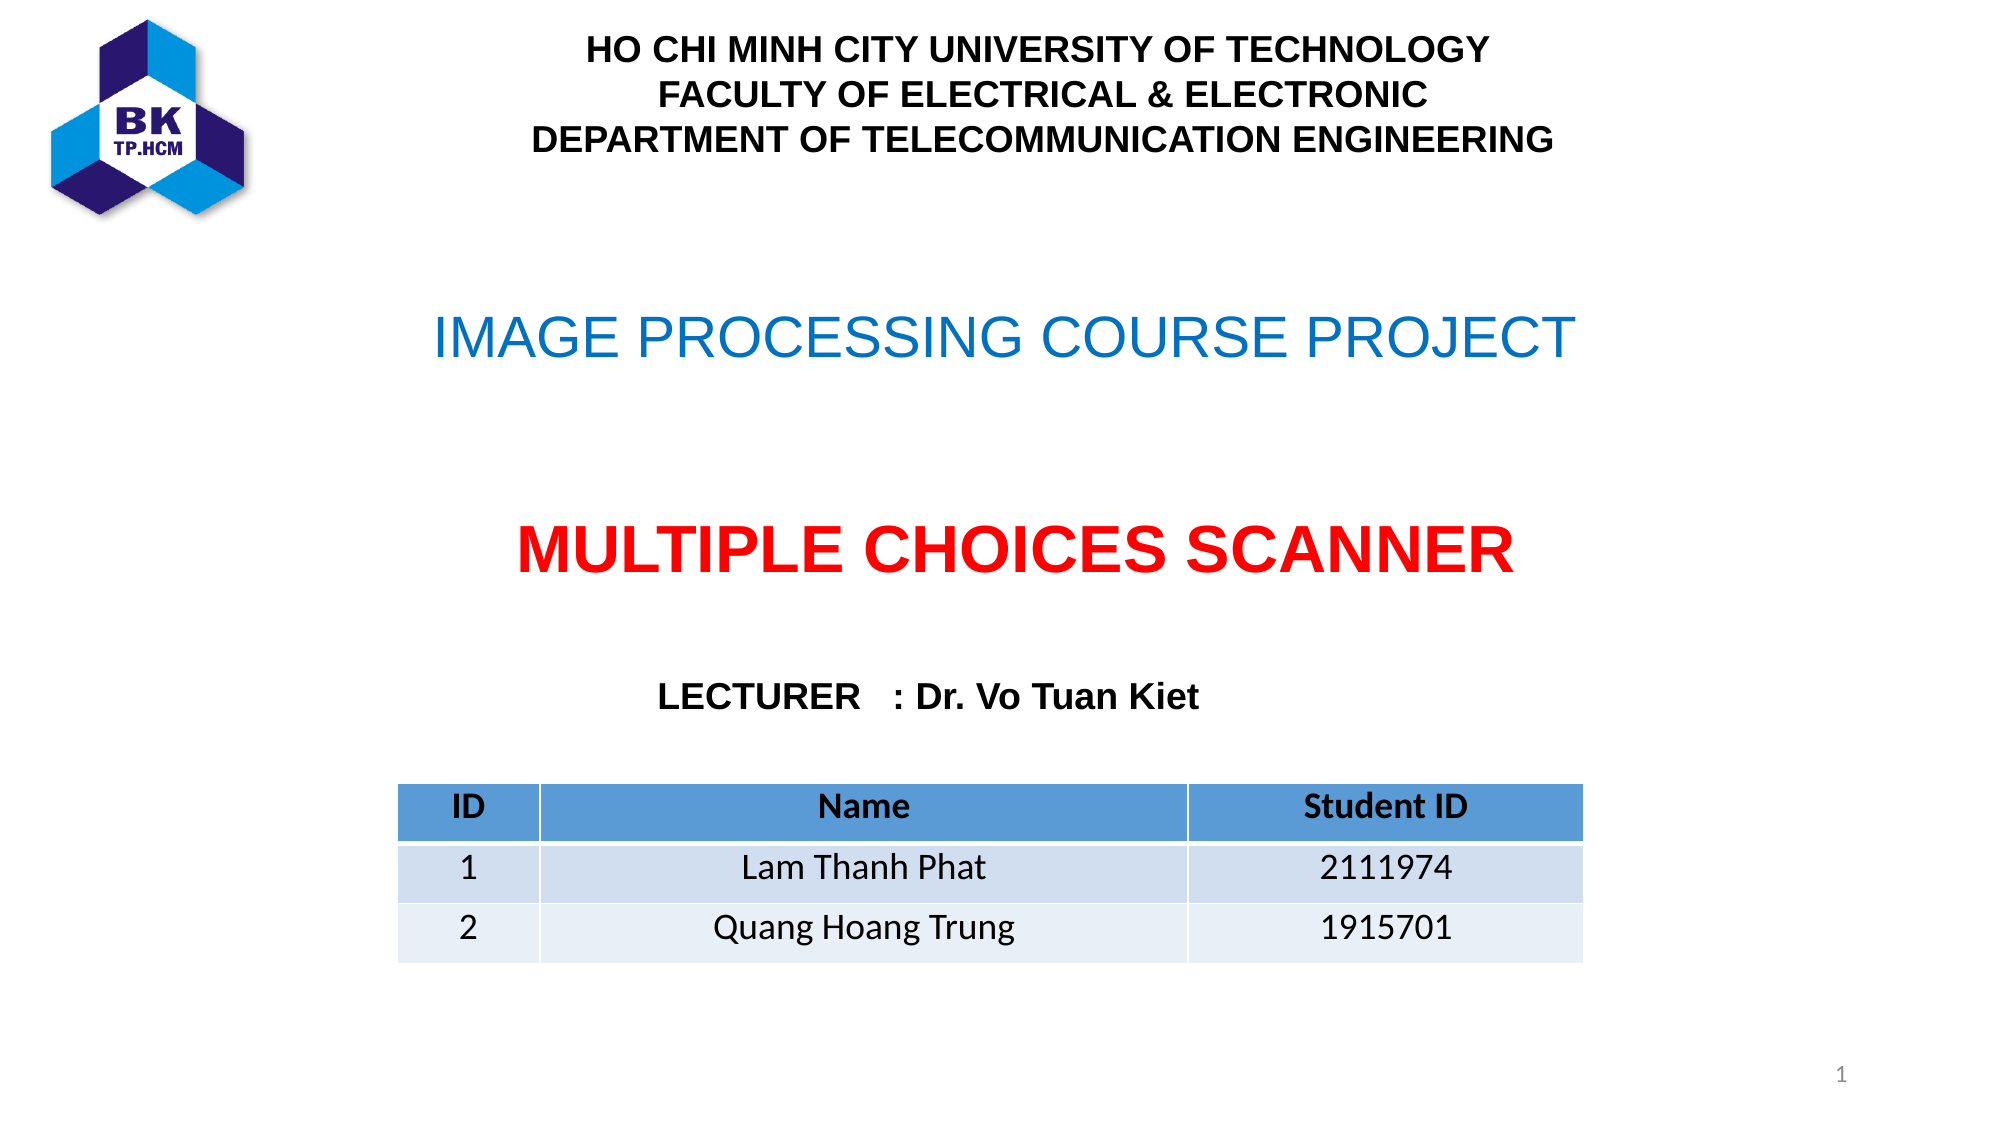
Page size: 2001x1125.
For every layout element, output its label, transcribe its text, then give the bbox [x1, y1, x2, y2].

table_cell 1915701 [1189, 904, 1583, 963]
table_header ID [398, 784, 539, 841]
table_cell 2 [398, 904, 539, 963]
table_cell 2111974 [1189, 846, 1583, 903]
picture [51, 19, 244, 215]
text_box [938, 827, 2000, 1028]
text_box MULTIPLE CHOICES SCANNER [254, 498, 1780, 798]
table_cell Quang Hoang Trung [541, 904, 1187, 963]
table_cell Lam Thanh Phat [541, 846, 1187, 903]
slide_number 1 [1412, 1042, 1863, 1103]
text_box LECTURER : Dr. Vo Tuan Kiet [642, 664, 1215, 725]
table_header Student ID [1189, 784, 1583, 841]
table_header Name [541, 784, 1187, 841]
text_box HO CHI MINH CITY UNIVERSITY OF TECHNOLOGY FACULTY OF ELECTRICAL & ELECTRONIC DEPARTMENT OF TELECOMMUNICATION ENGINEERING [502, 17, 1585, 168]
table_cell 1 [398, 846, 539, 903]
text_box IMAGE PROCESSING COURSE PROJECT [372, 291, 1638, 377]
